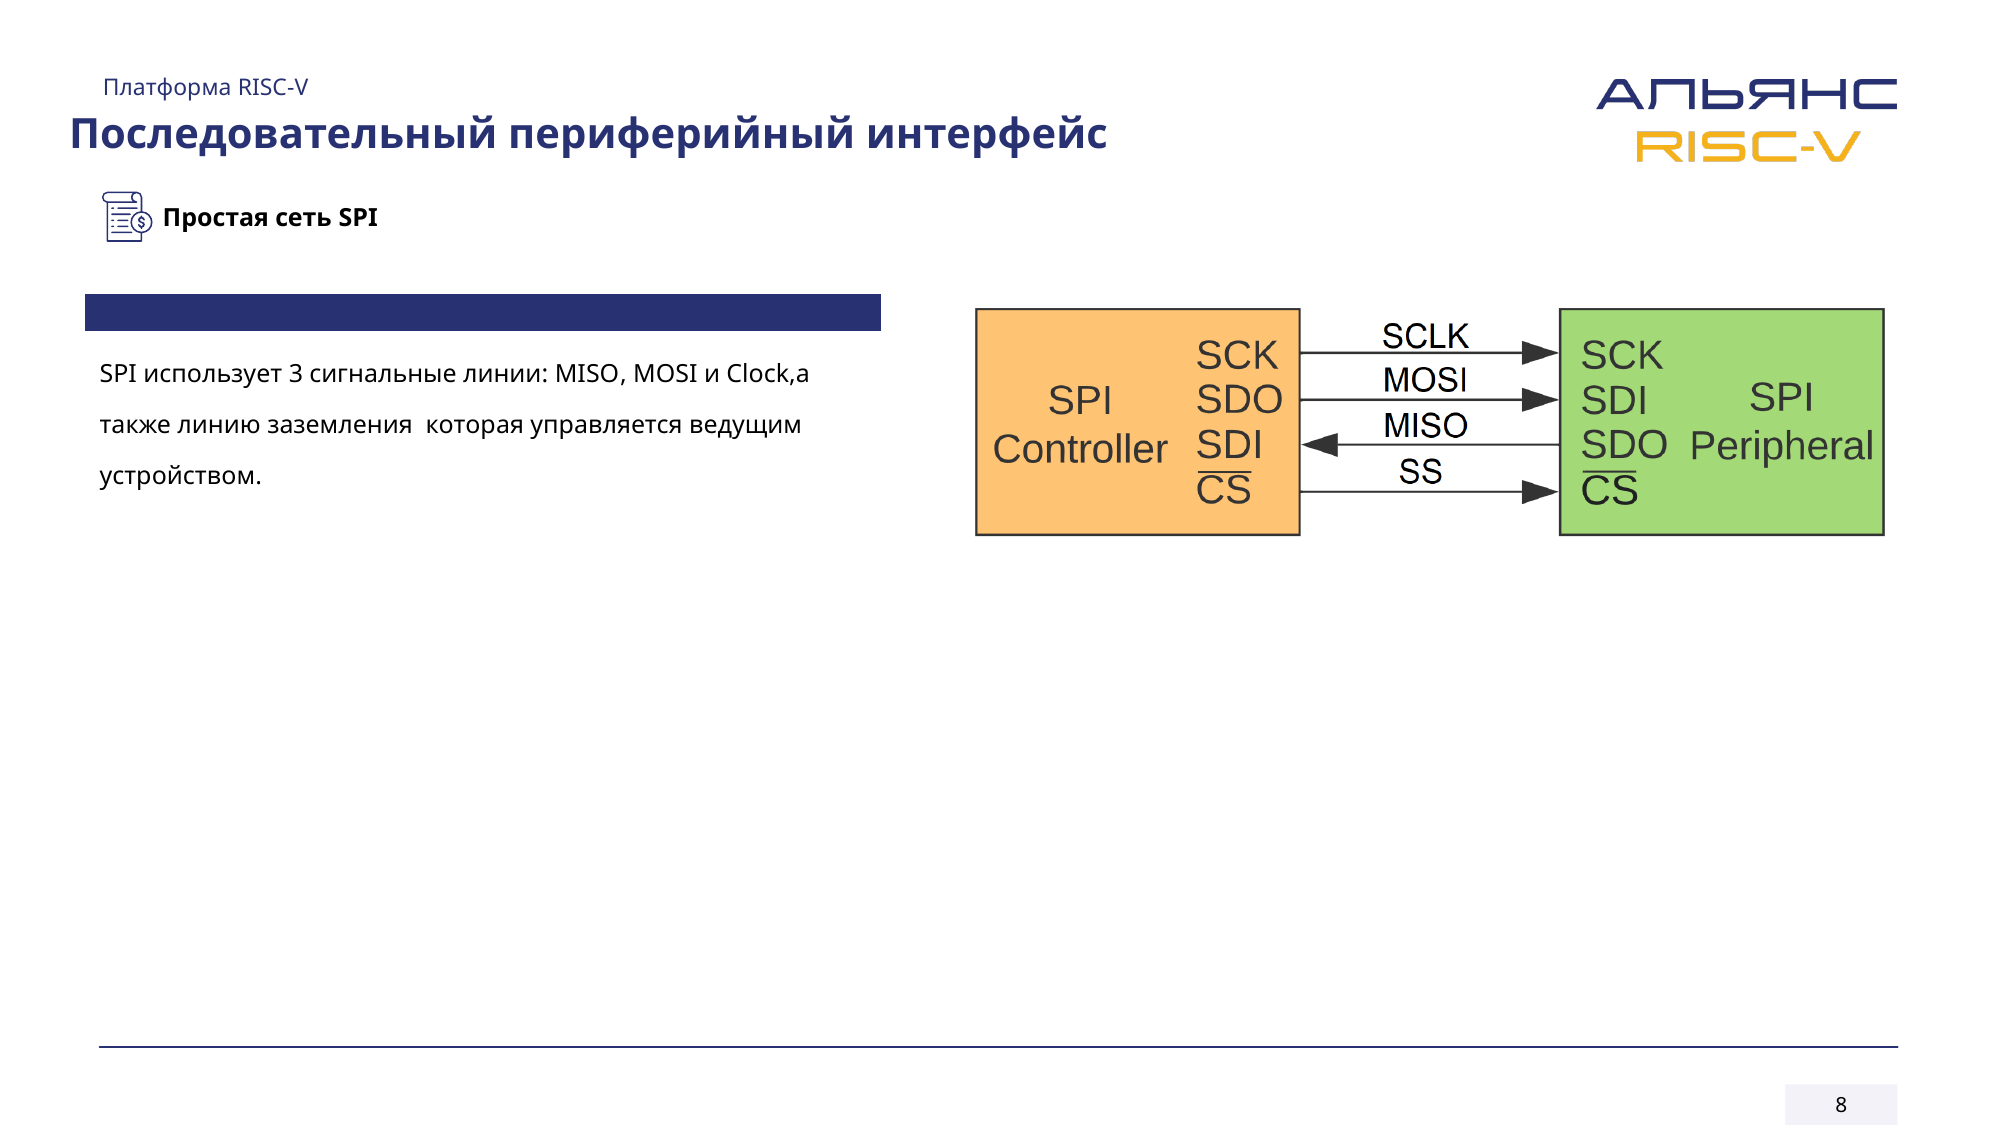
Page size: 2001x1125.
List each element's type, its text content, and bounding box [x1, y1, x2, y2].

picture [1595, 79, 1898, 162]
text_box Платформа RISC-V [88, 65, 1624, 108]
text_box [101, 191, 153, 242]
table_cell [85, 481, 882, 521]
text_box 8 [1785, 1084, 1898, 1125]
text_box Простая сеть SPI [162, 201, 1005, 232]
picture [959, 287, 1898, 559]
table_header [85, 294, 881, 331]
text_box Последовательный периферийный интерфейс [54, 99, 1134, 165]
table_cell SPI использует 3 сигнальные линии: MISO, MOSI и Clock,а также линию заземления которая управляется ведущим устройством. [85, 331, 882, 481]
